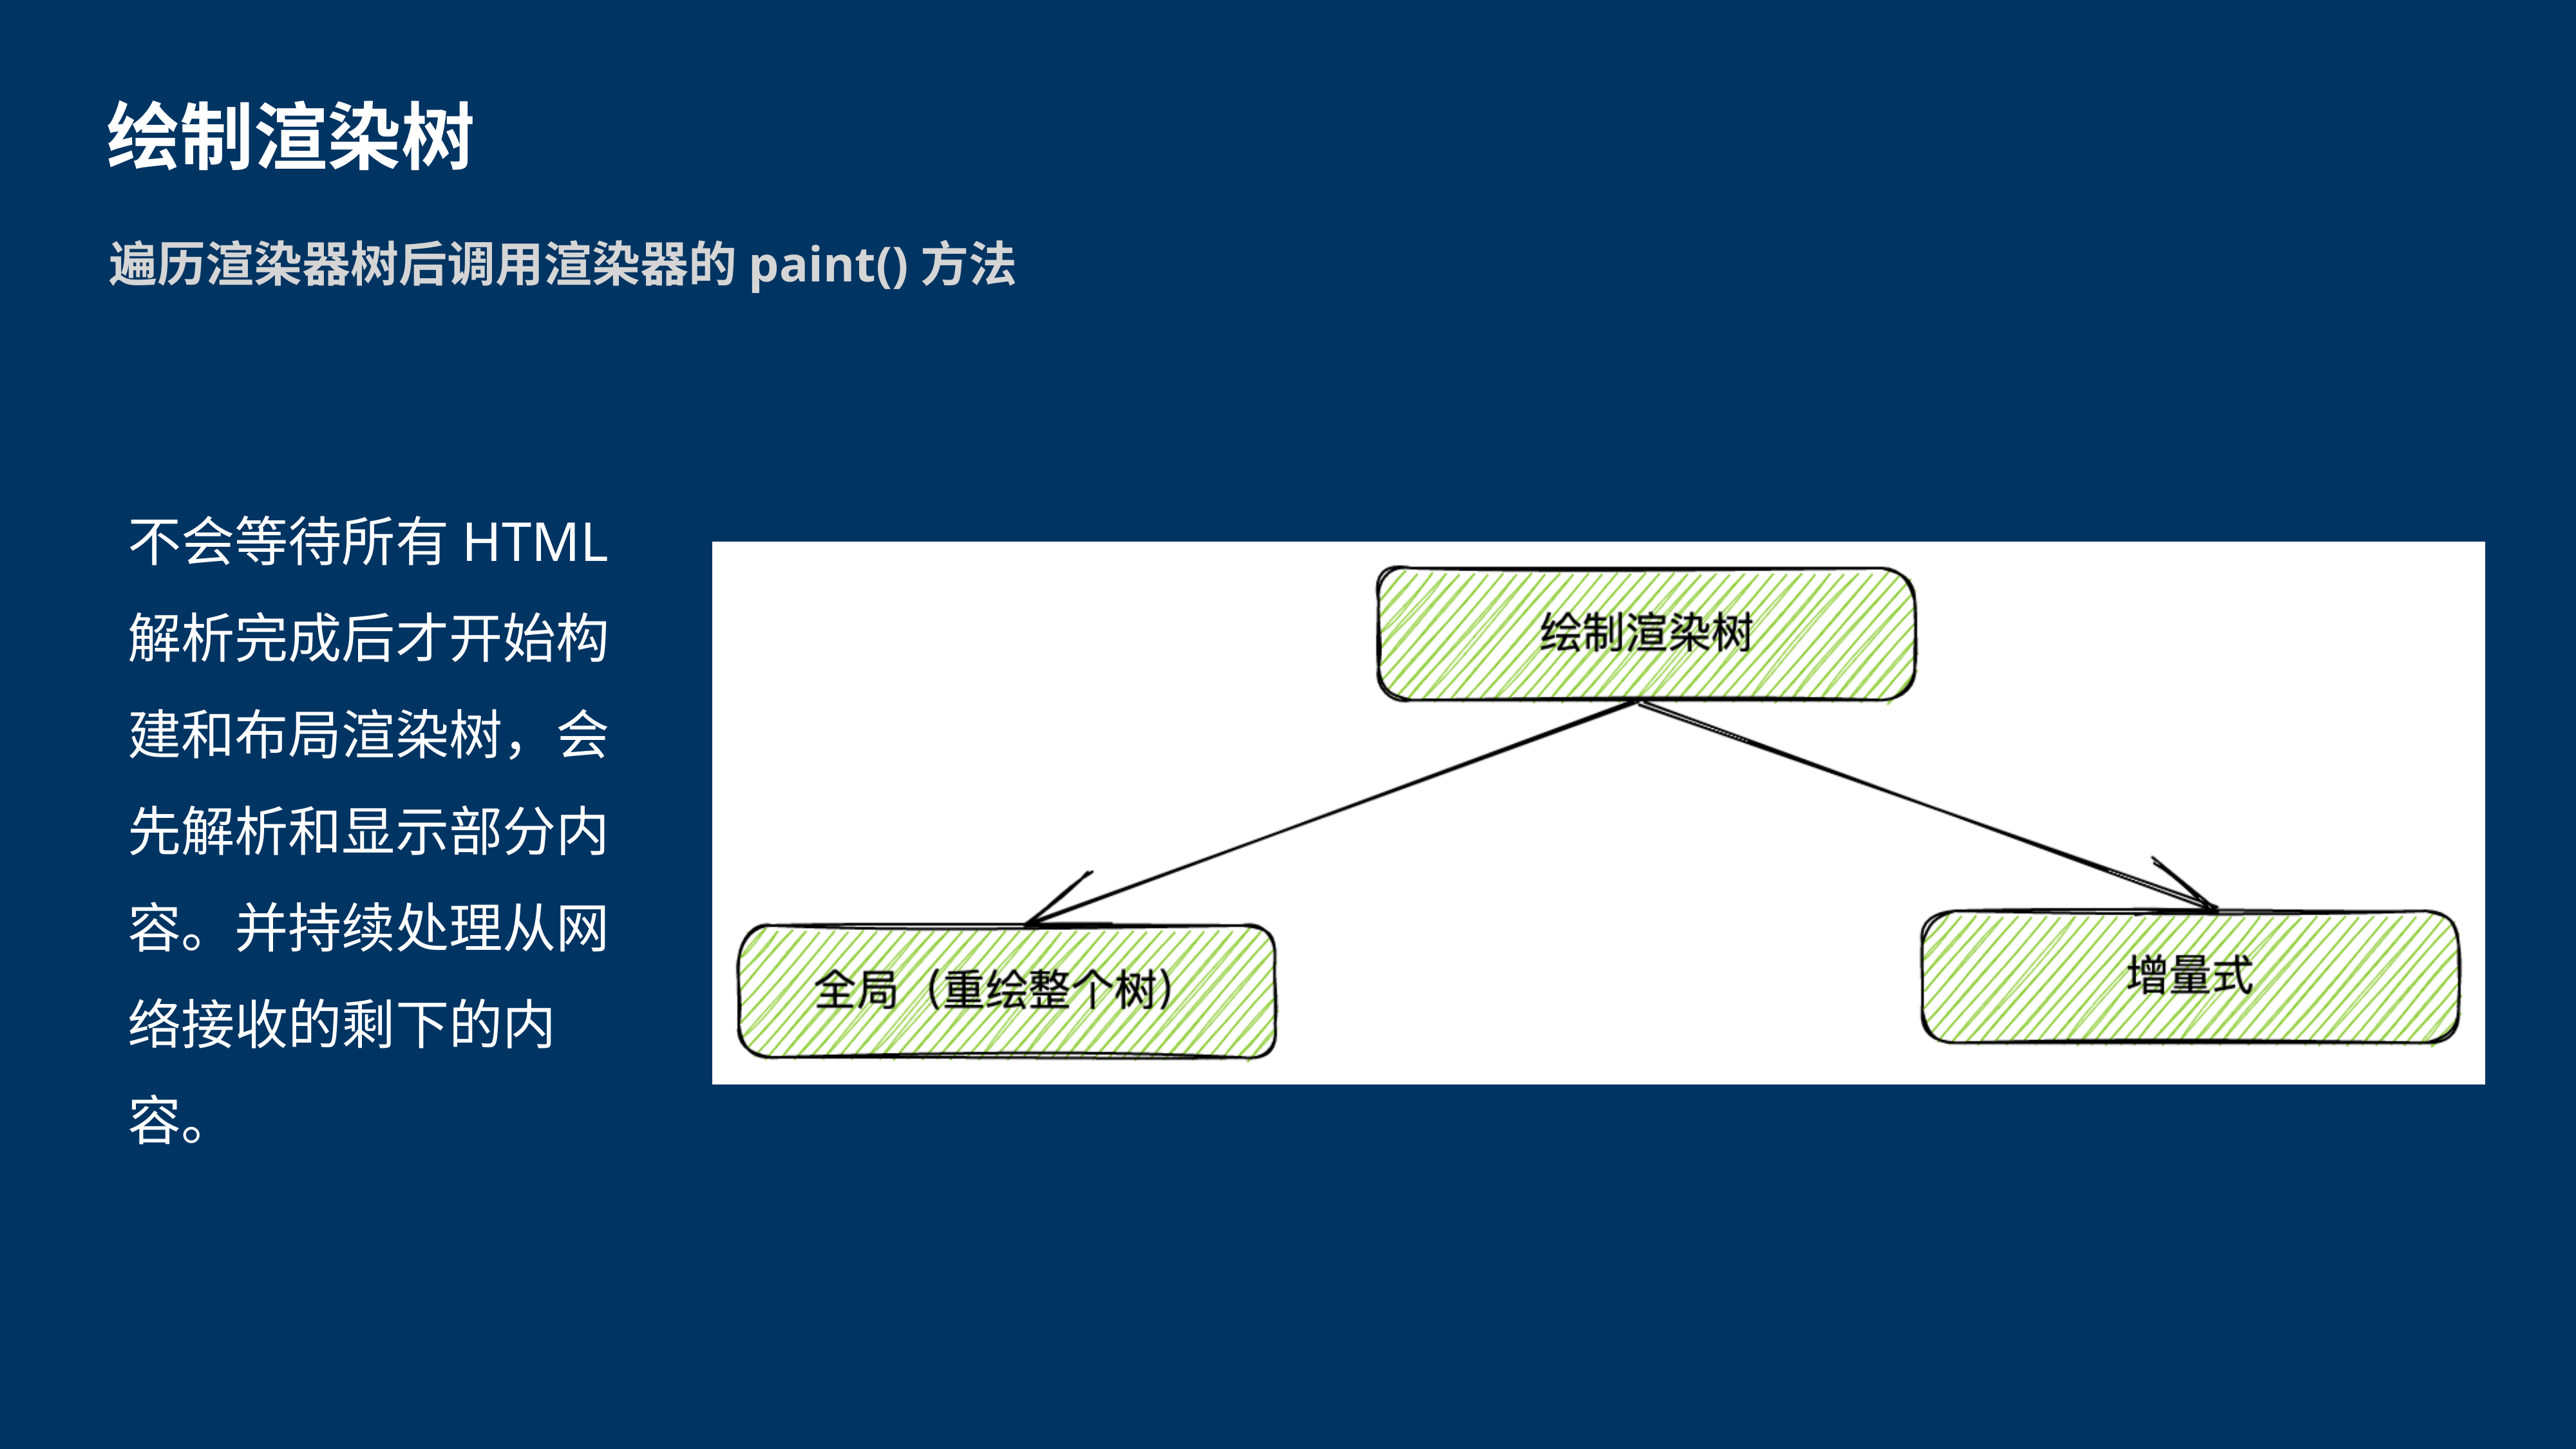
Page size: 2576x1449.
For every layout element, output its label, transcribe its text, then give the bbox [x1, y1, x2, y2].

text_box 不会等待所有HTML解析完成后才开始构建和布局渲染树，会先解析和显示部分内容。并持续处理从网络接收的剩下的内容。 [122, 469, 629, 1157]
picture [712, 542, 2485, 1084]
text_box 绘制渲染树 [101, 85, 481, 185]
text_box 遍历渲染器树后调用渲染器的paint()方法 [104, 228, 2251, 297]
